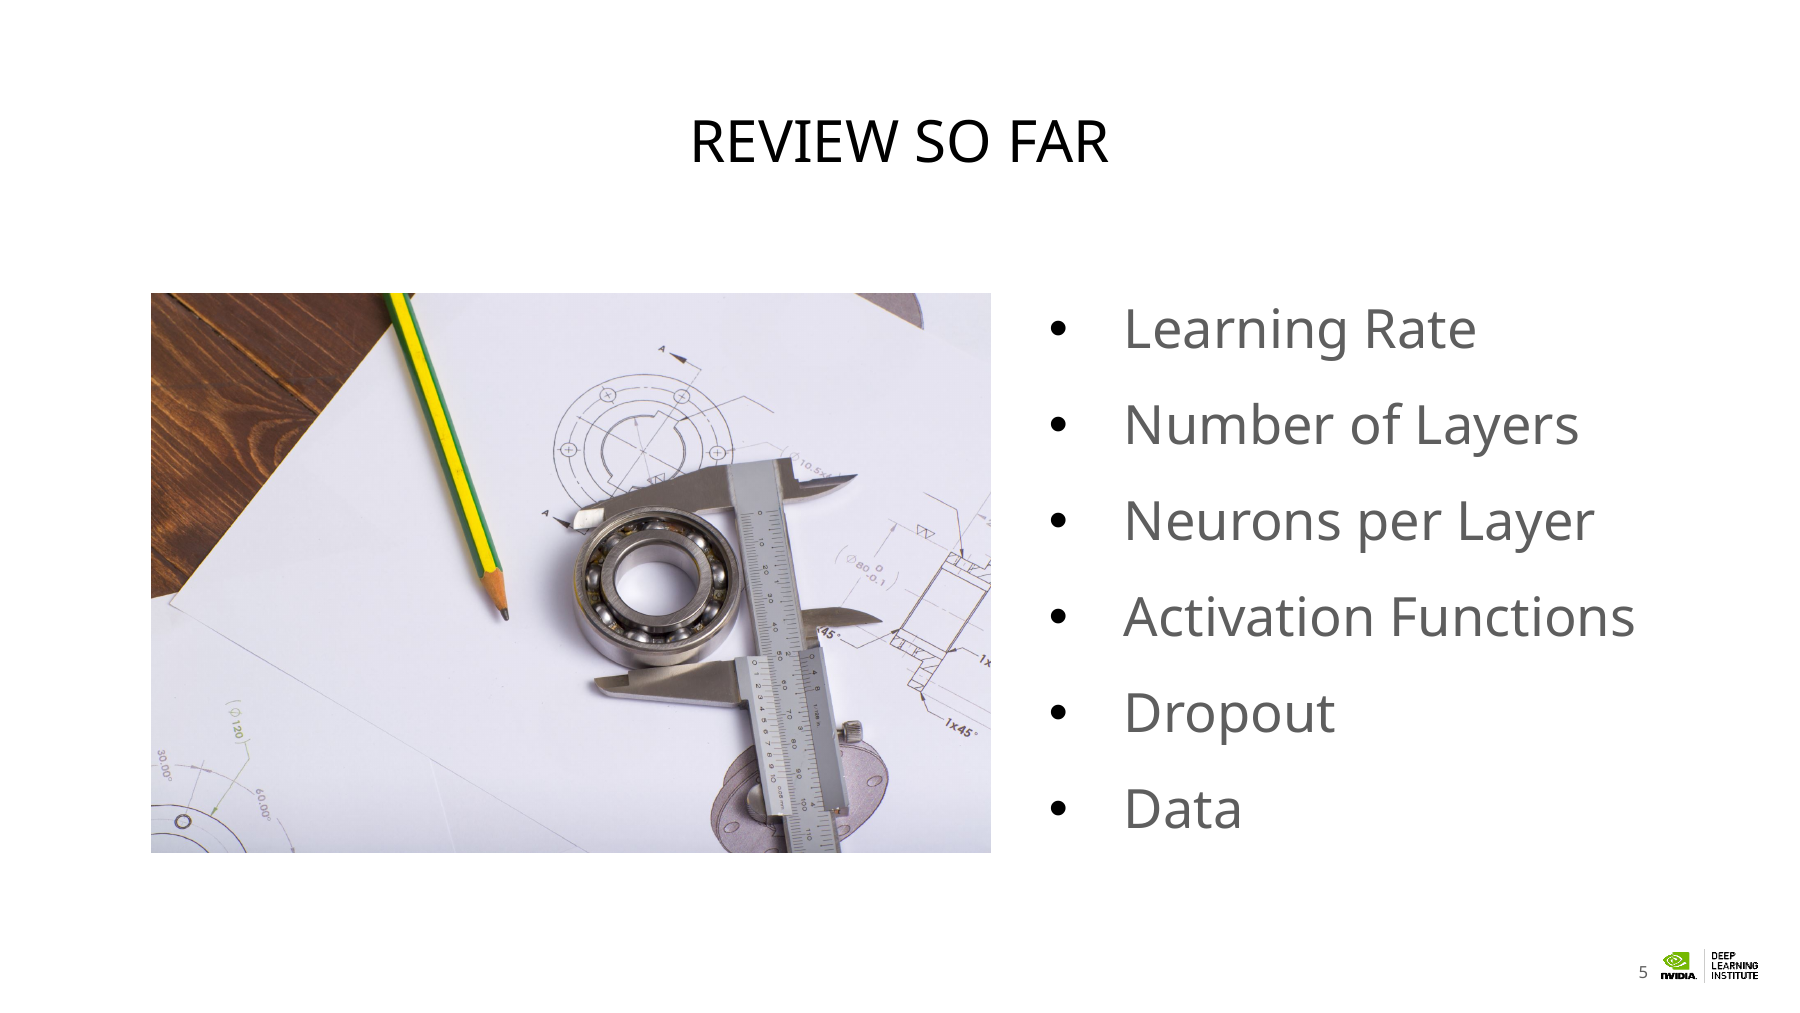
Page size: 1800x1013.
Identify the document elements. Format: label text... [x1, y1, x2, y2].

picture [1705, 949, 1758, 983]
picture [151, 293, 991, 854]
title Review So Far [81, 85, 1719, 183]
list Learning Rate Number of Layers Neurons per Layer Activation Functions Dropout Data [1033, 293, 1677, 905]
picture [1661, 949, 1704, 983]
